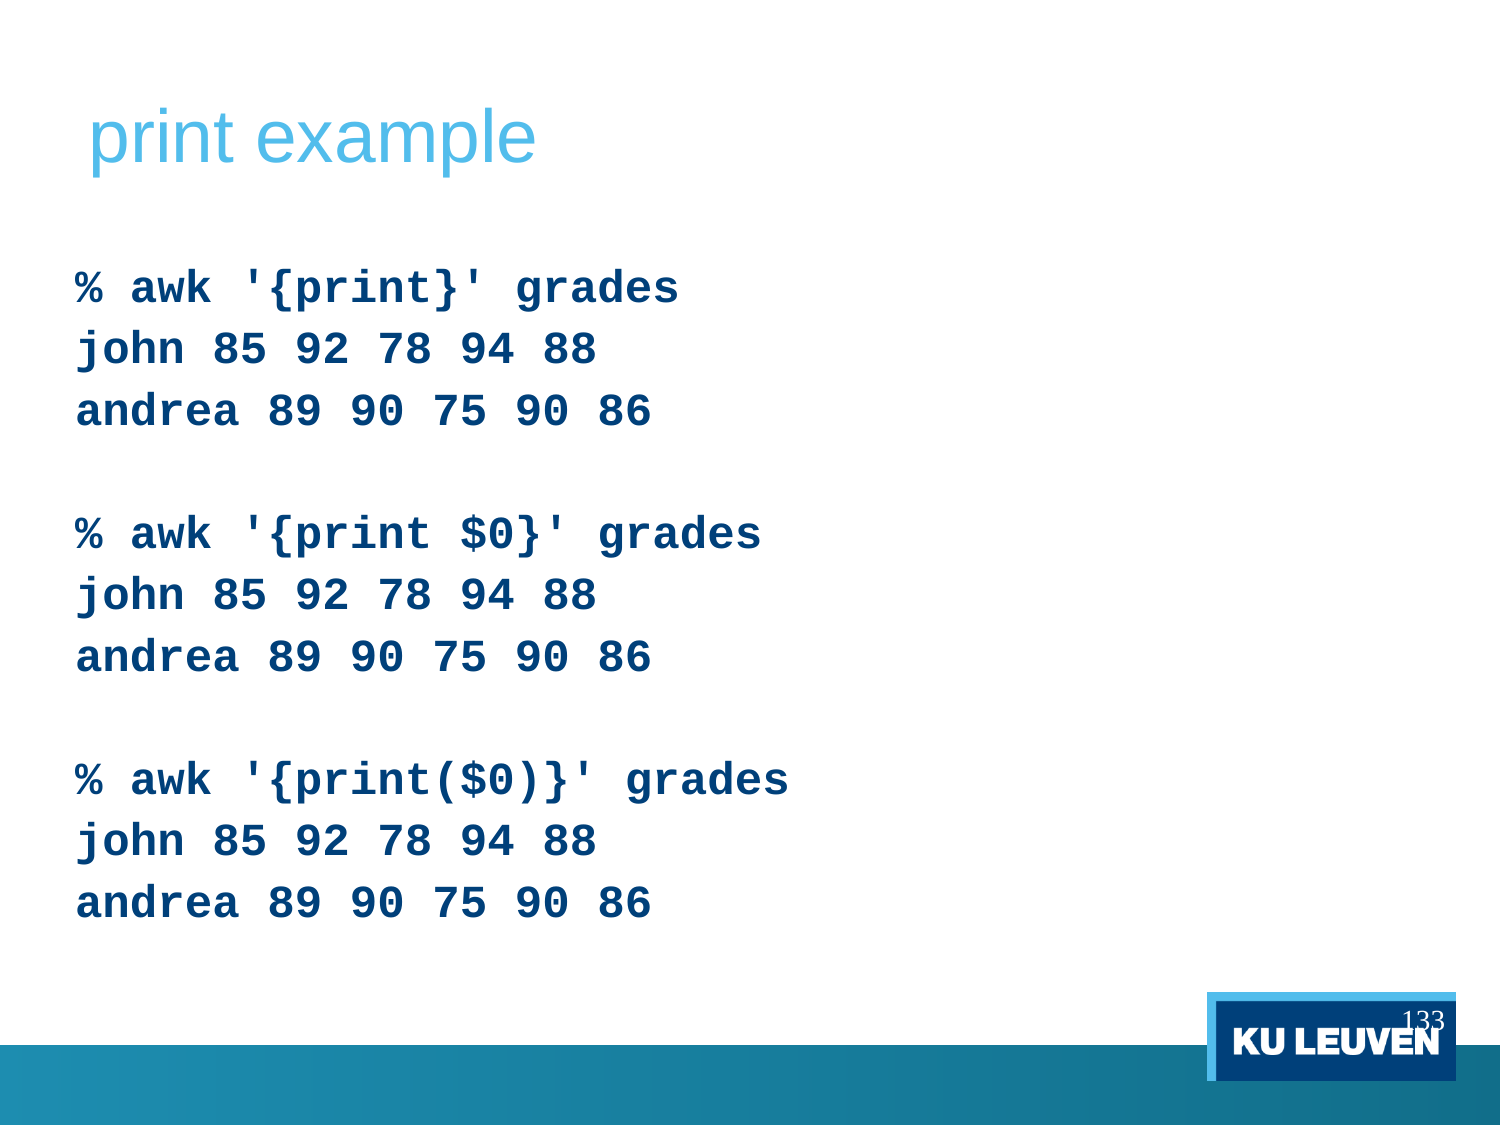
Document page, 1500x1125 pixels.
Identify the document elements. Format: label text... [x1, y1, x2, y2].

list % awk '{print}' grades john 85 92 78 94 88 andrea 89 90 75 90 86 % awk '{print $0}' grades john 85 92 78 94 88 andrea 89 90 75 90 86 % awk '{print($0)}' grades john 85 92 78 94 88 andrea 89 90 75 90 86 [75, 262, 1300, 1062]
slide_number 133 [1346, 1000, 1500, 1049]
picture [1207, 992, 1456, 1081]
title print example [88, 29, 1456, 178]
